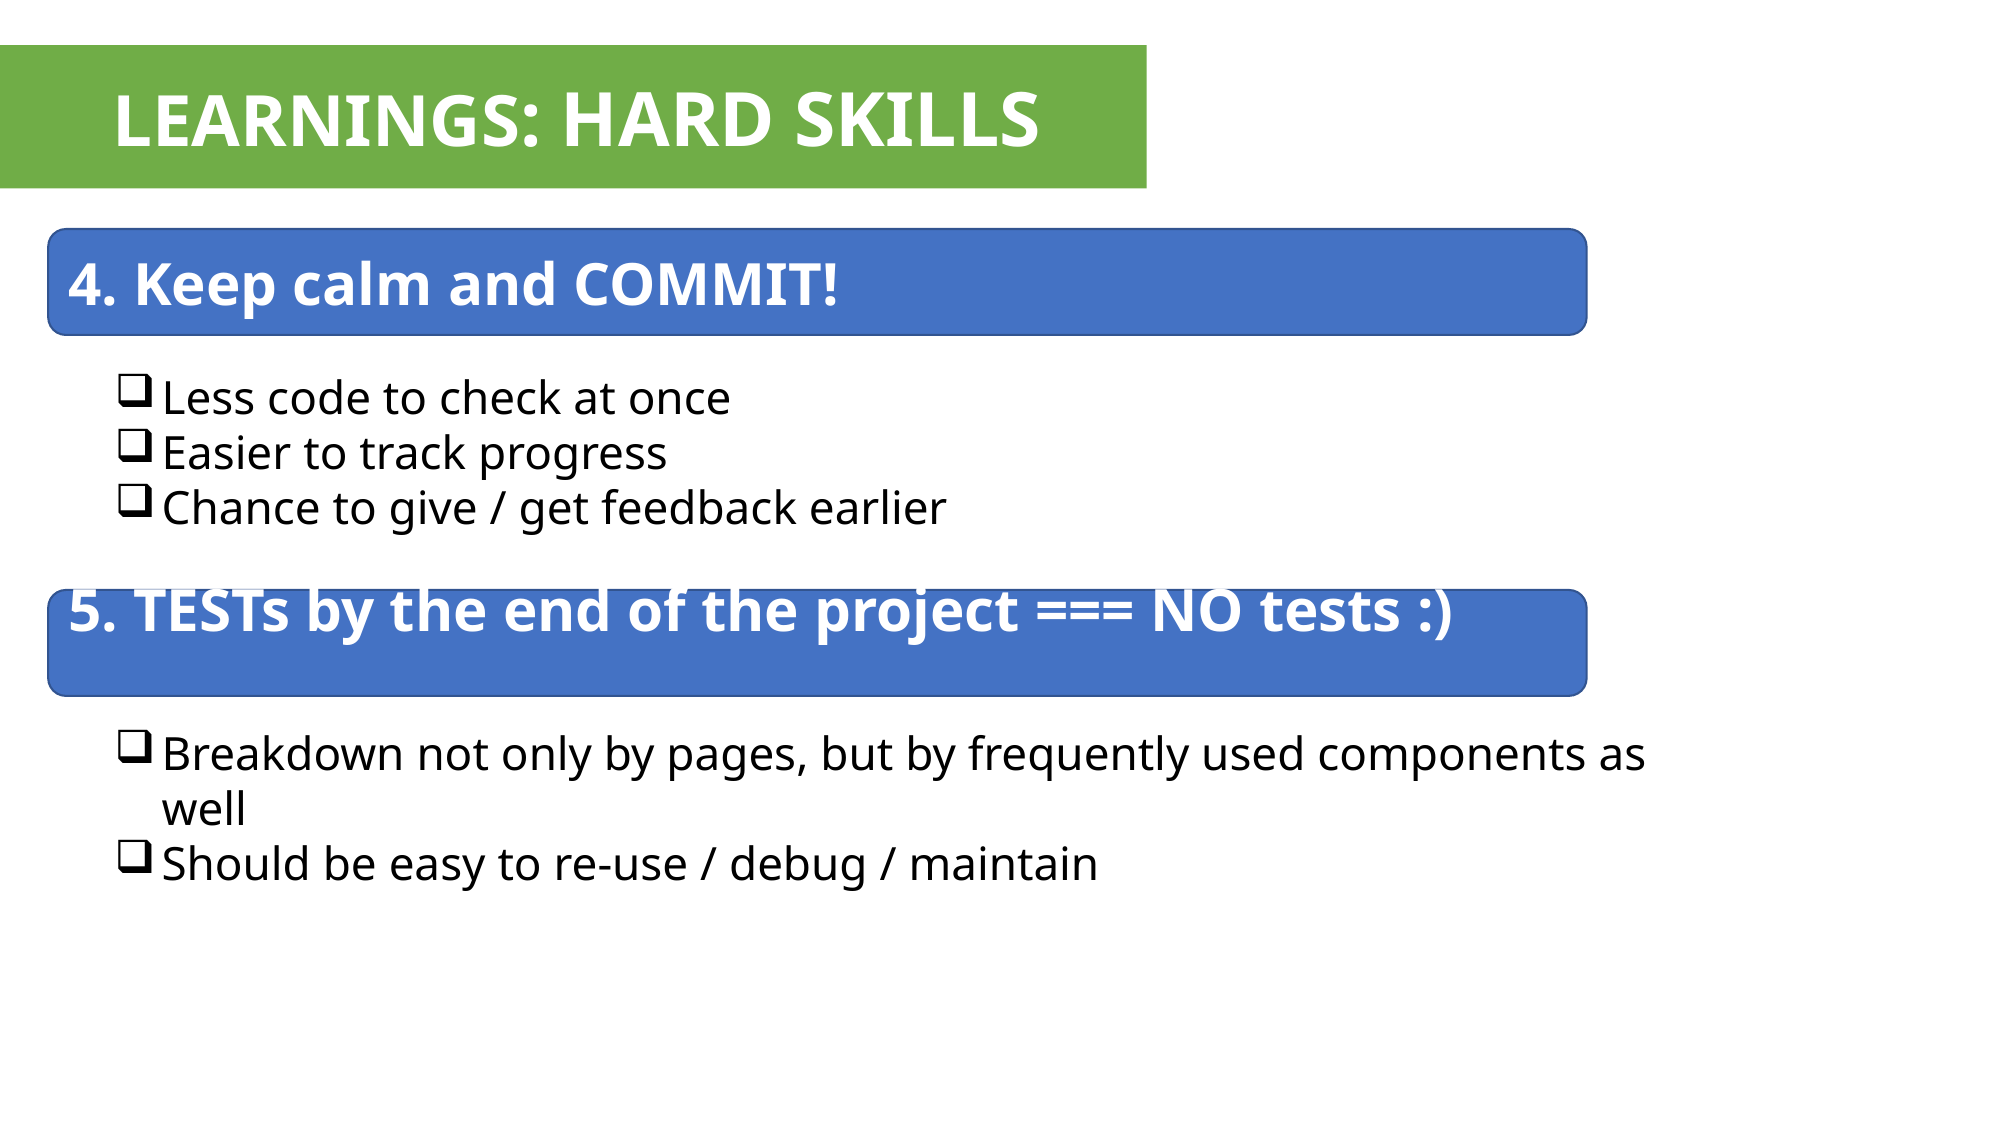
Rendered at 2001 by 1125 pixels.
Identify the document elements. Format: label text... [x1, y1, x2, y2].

text_box 4. Keep calm and COMMIT! [47, 227, 1588, 336]
text_box Breakdown not only by pages, but by frequently used components as well Should be easy to re-use / debug / maintain [99, 717, 1717, 898]
text_box 5. TESTs by the end of the project === NO tests :) [47, 588, 1588, 697]
text_box Less code to check at once Easier to track progress Chance to give / get feedback earlier [99, 361, 1820, 542]
text_box LEARNINGS: HARD SKILLS [0, 44, 1148, 189]
